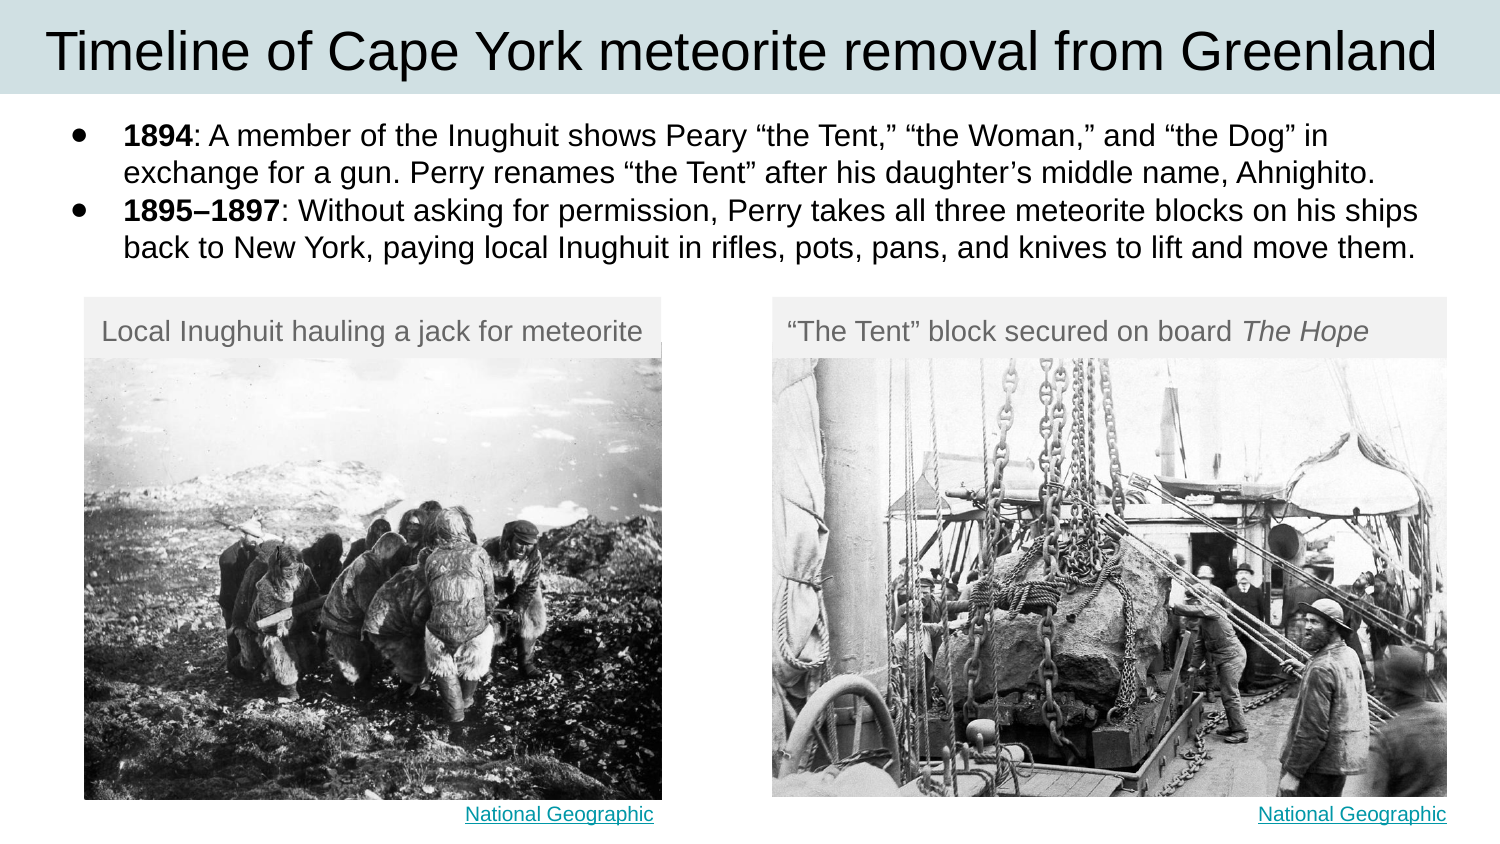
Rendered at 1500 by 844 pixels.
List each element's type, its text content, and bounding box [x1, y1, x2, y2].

picture [83, 342, 662, 800]
text_box Local Inughuit hauling a jack for meteorite [83, 296, 662, 342]
text_box National Geographic [1082, 803, 1447, 844]
text_box National Geographic [289, 807, 654, 844]
text_box “The Tent” block secured on board The Hope [772, 296, 1447, 342]
text_box 1894: A member of the Inughuit shows Peary “the Tent,” “the Woman,” and “the Dog” in exchange for a gun. Perry renames “the Tent” after his daughter’s middle name, Ahnighito. 1895–1897: Without asking for permission, Perry takes all three meteorite blocks on his ships back to New York, paying local Inughuit in rifles, pots, pans, and knives to lift and move them. [33, 100, 1477, 251]
title Timeline of Cape York meteorite removal from Greenland [0, 0, 1500, 94]
picture [771, 342, 1448, 797]
